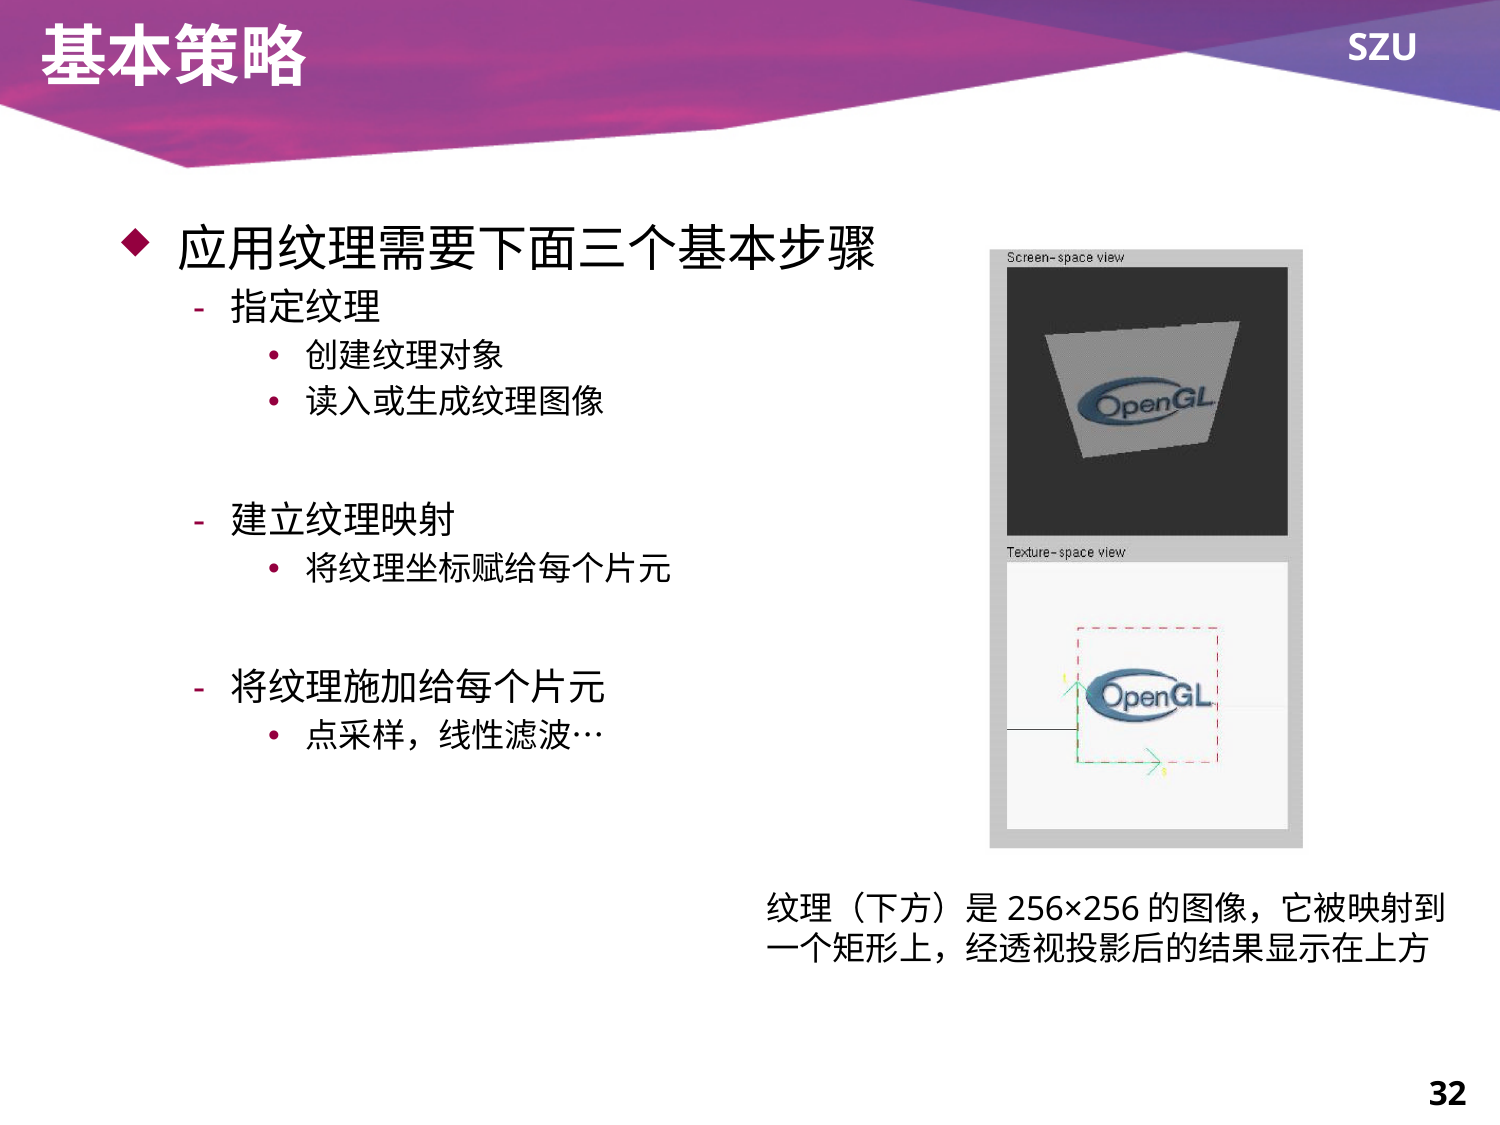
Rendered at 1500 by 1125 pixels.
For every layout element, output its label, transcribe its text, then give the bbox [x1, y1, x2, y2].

text_box 纹理（下方）是256×256的图像，它被映射到一个矩形上，经透视投影后的结果显示在上方 [751, 879, 1466, 975]
slide_number 32 [1384, 1065, 1500, 1125]
list 应用纹理需要下面三个基本步骤 指定纹理 创建纹理对象 读入或生成纹理图像 建立纹理映射 将纹理坐标赋给每个片元 将纹理施加给每个片元 点采样，线性滤波… [103, 216, 1397, 930]
title 基本策略 [25, 15, 1320, 104]
picture [0, 0, 1500, 1125]
